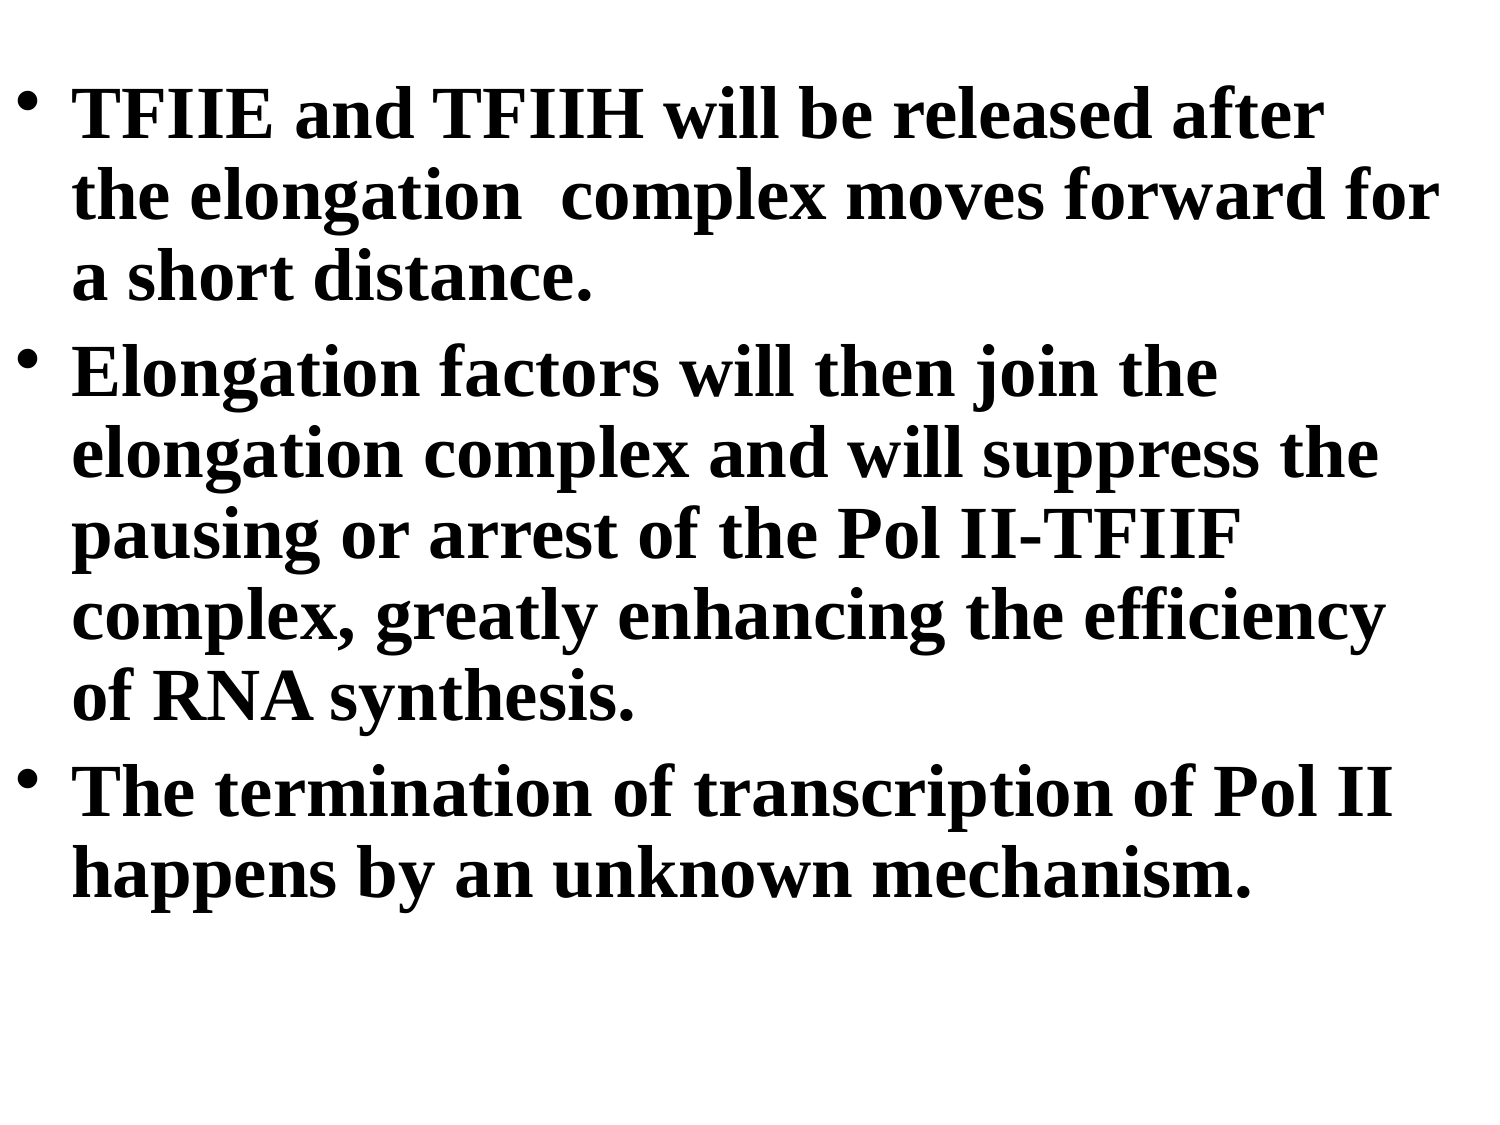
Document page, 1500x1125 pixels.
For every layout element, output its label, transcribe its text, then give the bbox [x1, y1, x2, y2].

list TFIIE and TFIIH will be released after the elongation complex moves forward for a short distance. Elongation factors will then join the elongation complex and will suppress the pausing or arrest of the Pol II-TFIIF complex, greatly enhancing the efficiency of RNA synthesis. The termination of transcription of Pol II happens by an unknown mechanism. [0, 66, 1459, 1102]
